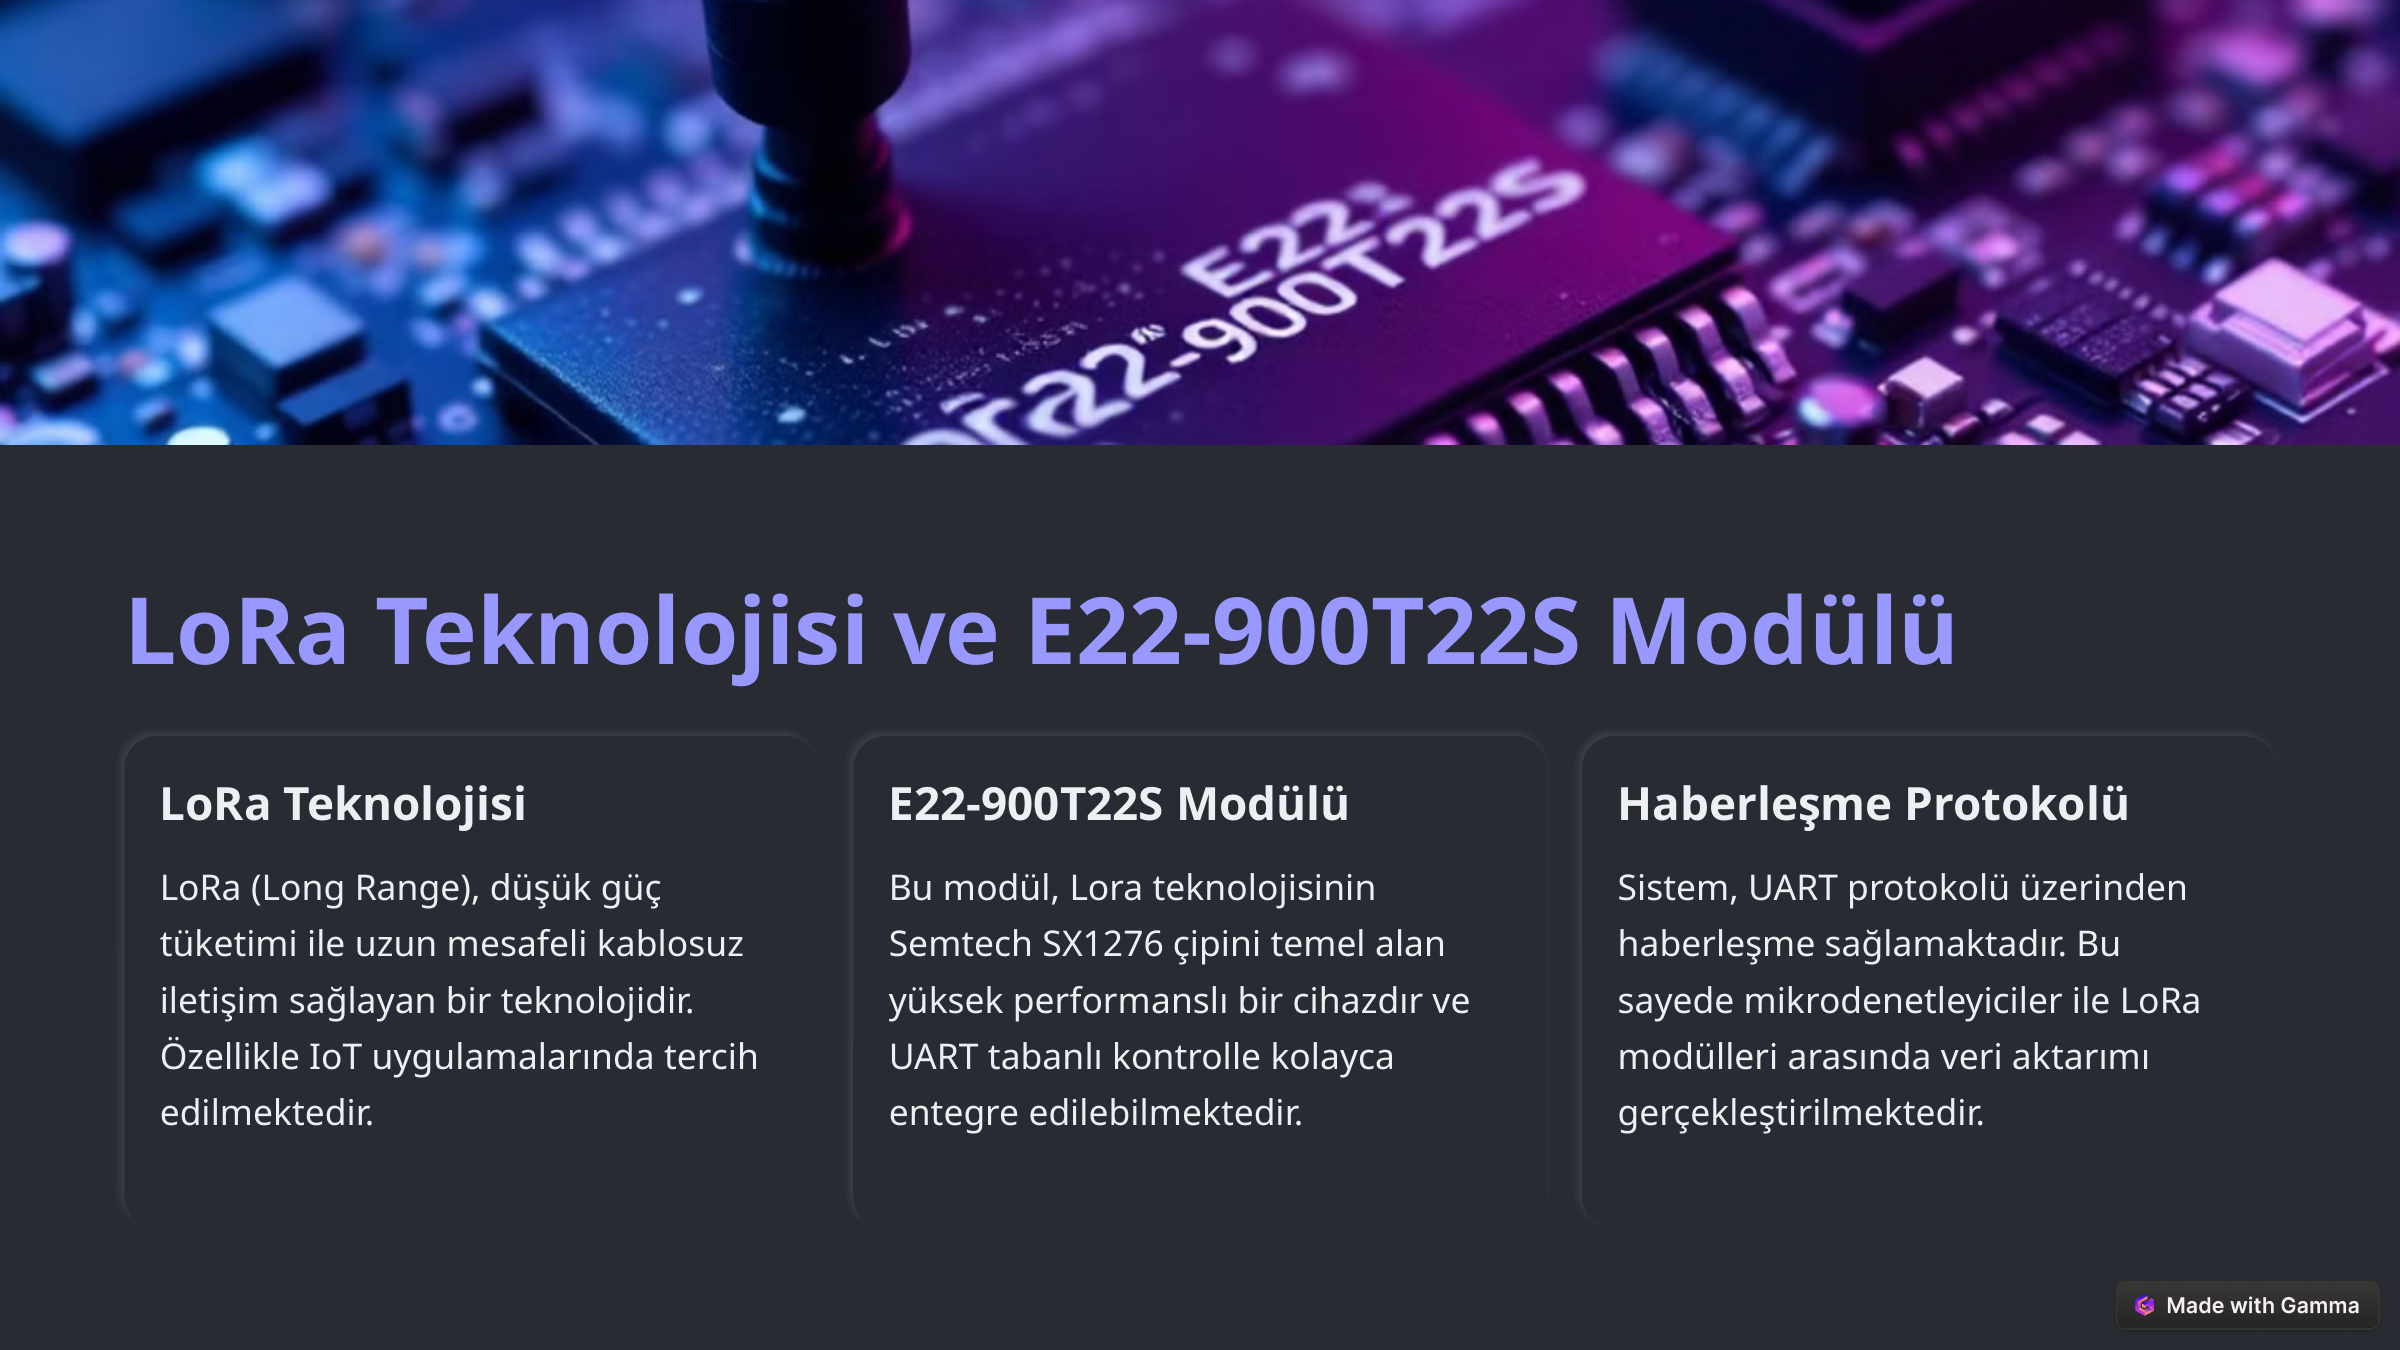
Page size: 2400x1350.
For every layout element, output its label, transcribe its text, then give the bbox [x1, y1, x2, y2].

text_box LoRa (Long Range), düşük güç tüketimi ile uzun mesafeli kablosuz iletişim sağlayan bir teknolojidir. Özellikle IoT uygulamalarında tercih edilmektedir. [159, 851, 783, 1193]
text_box [1582, 736, 2276, 1229]
text_box [853, 736, 1547, 1229]
text_box [124, 736, 818, 1229]
text_box E22-900T22S Modülü [888, 771, 1357, 831]
text_box Bu modül, Lora teknolojisinin Semtech SX1276 çipini temel alan yüksek performanslı bir cihazdır ve UART tabanlı kontrolle kolayca entegre edilebilmektedir. [888, 851, 1512, 1136]
text_box LoRa Teknolojisi ve E22-900T22S Modülü [124, 565, 1819, 683]
text_box Haberleşme Protokolü [1617, 771, 2086, 831]
picture [0, 0, 2400, 445]
text_box LoRa Teknolojisi [159, 771, 628, 831]
picture [2106, 1271, 2389, 1339]
text_box Sistem, UART protokolü üzerinden haberleşme sağlamaktadır. Bu sayede mikrodenetleyiciler ile LoRa modülleri arasında veri aktarımı gerçekleştirilmektedir. [1617, 851, 2240, 1136]
